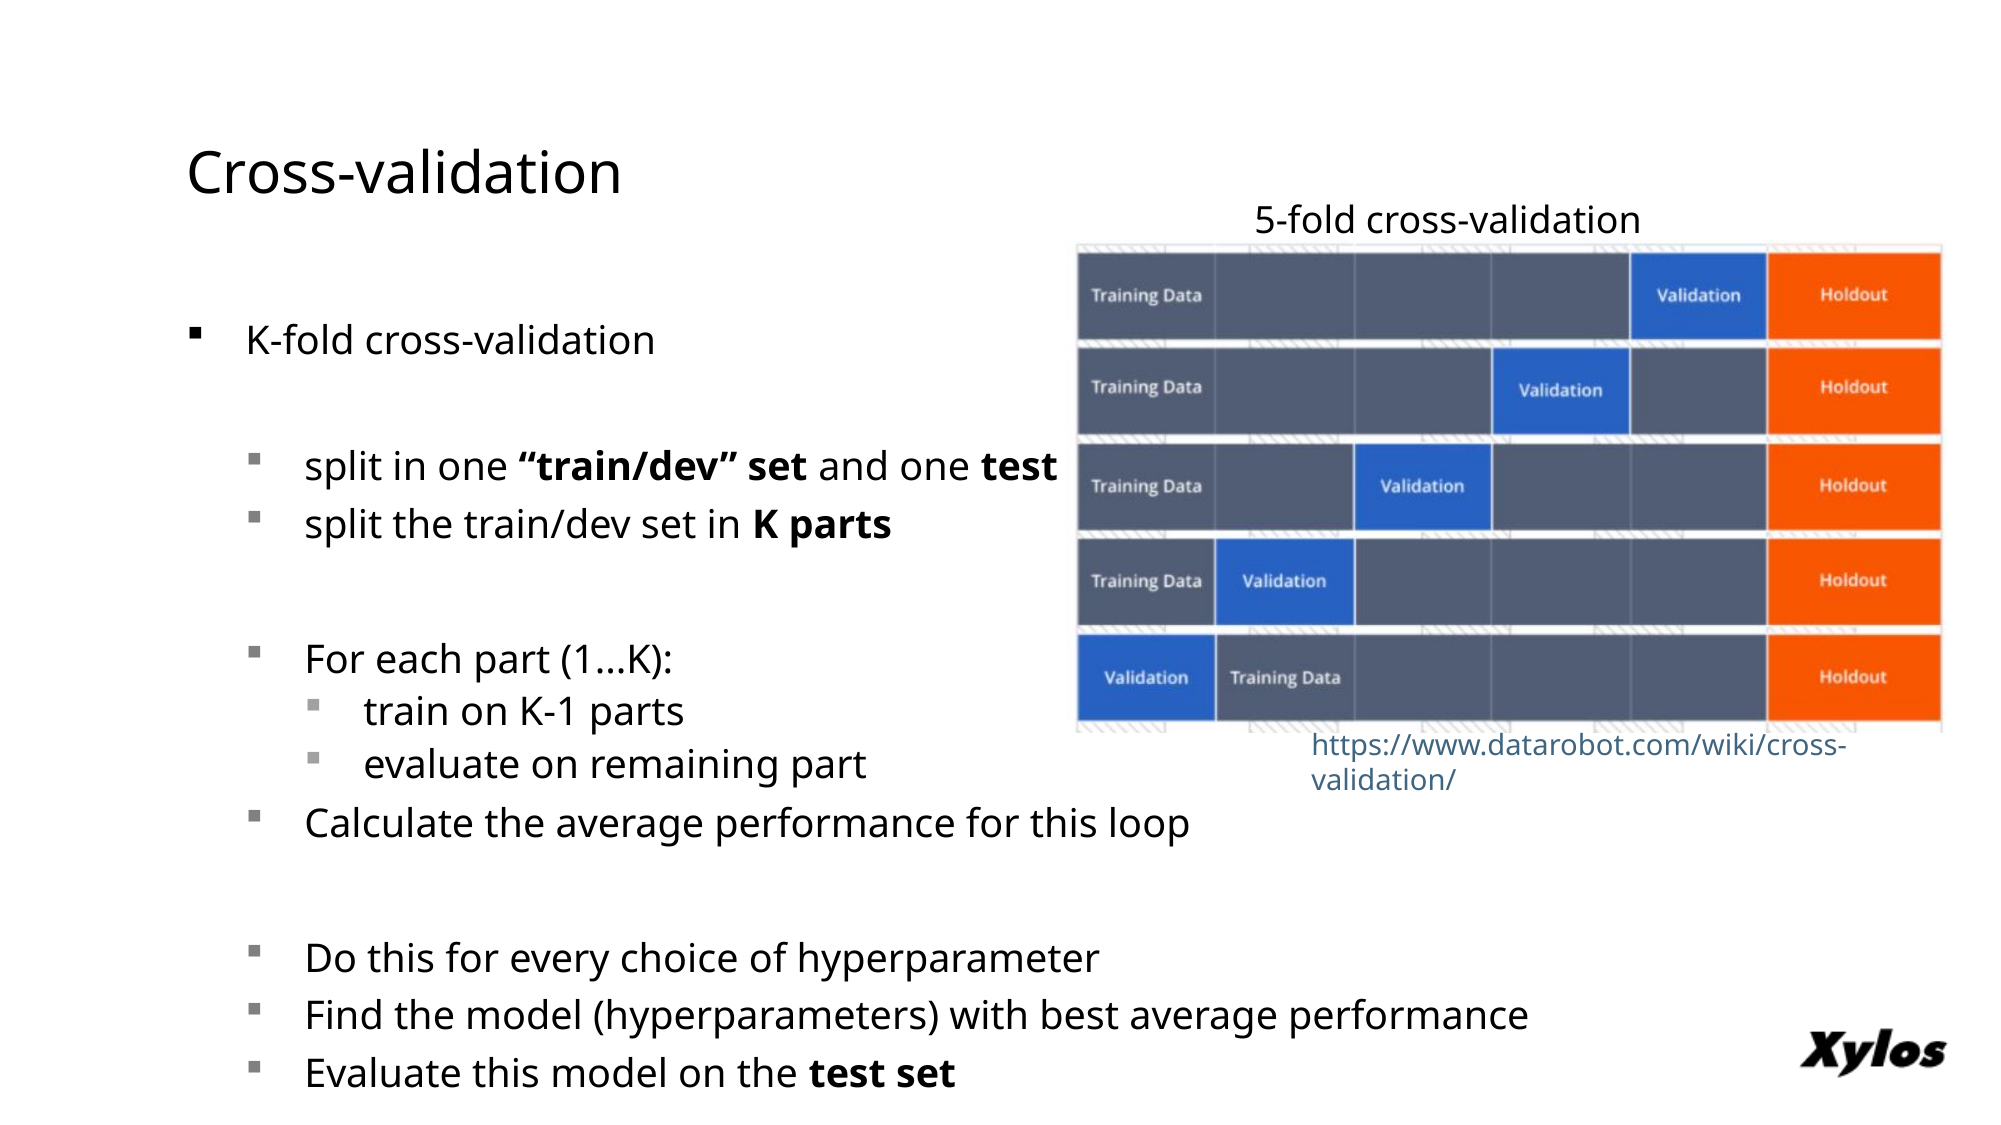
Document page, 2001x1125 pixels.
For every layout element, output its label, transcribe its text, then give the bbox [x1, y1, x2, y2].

text_box 5-fold cross-validation [1239, 188, 1903, 240]
list K-fold cross-validation split in one “train/dev” set and one test set split the train/dev set in K parts For each part (1...K): train on K-1 parts evaluate on remaining part Calculate the average performance for this loop Do this for every choice of hyperparameter Find the model (hyperparameters) with best average performance Evaluate this model on the test set [171, 307, 1825, 898]
title Cross-validation [171, 129, 1825, 219]
text_box https://www.datarobot.com/wiki/cross-validation/ [1296, 718, 2000, 849]
picture [1066, 240, 1948, 733]
picture [1796, 1021, 2000, 1125]
